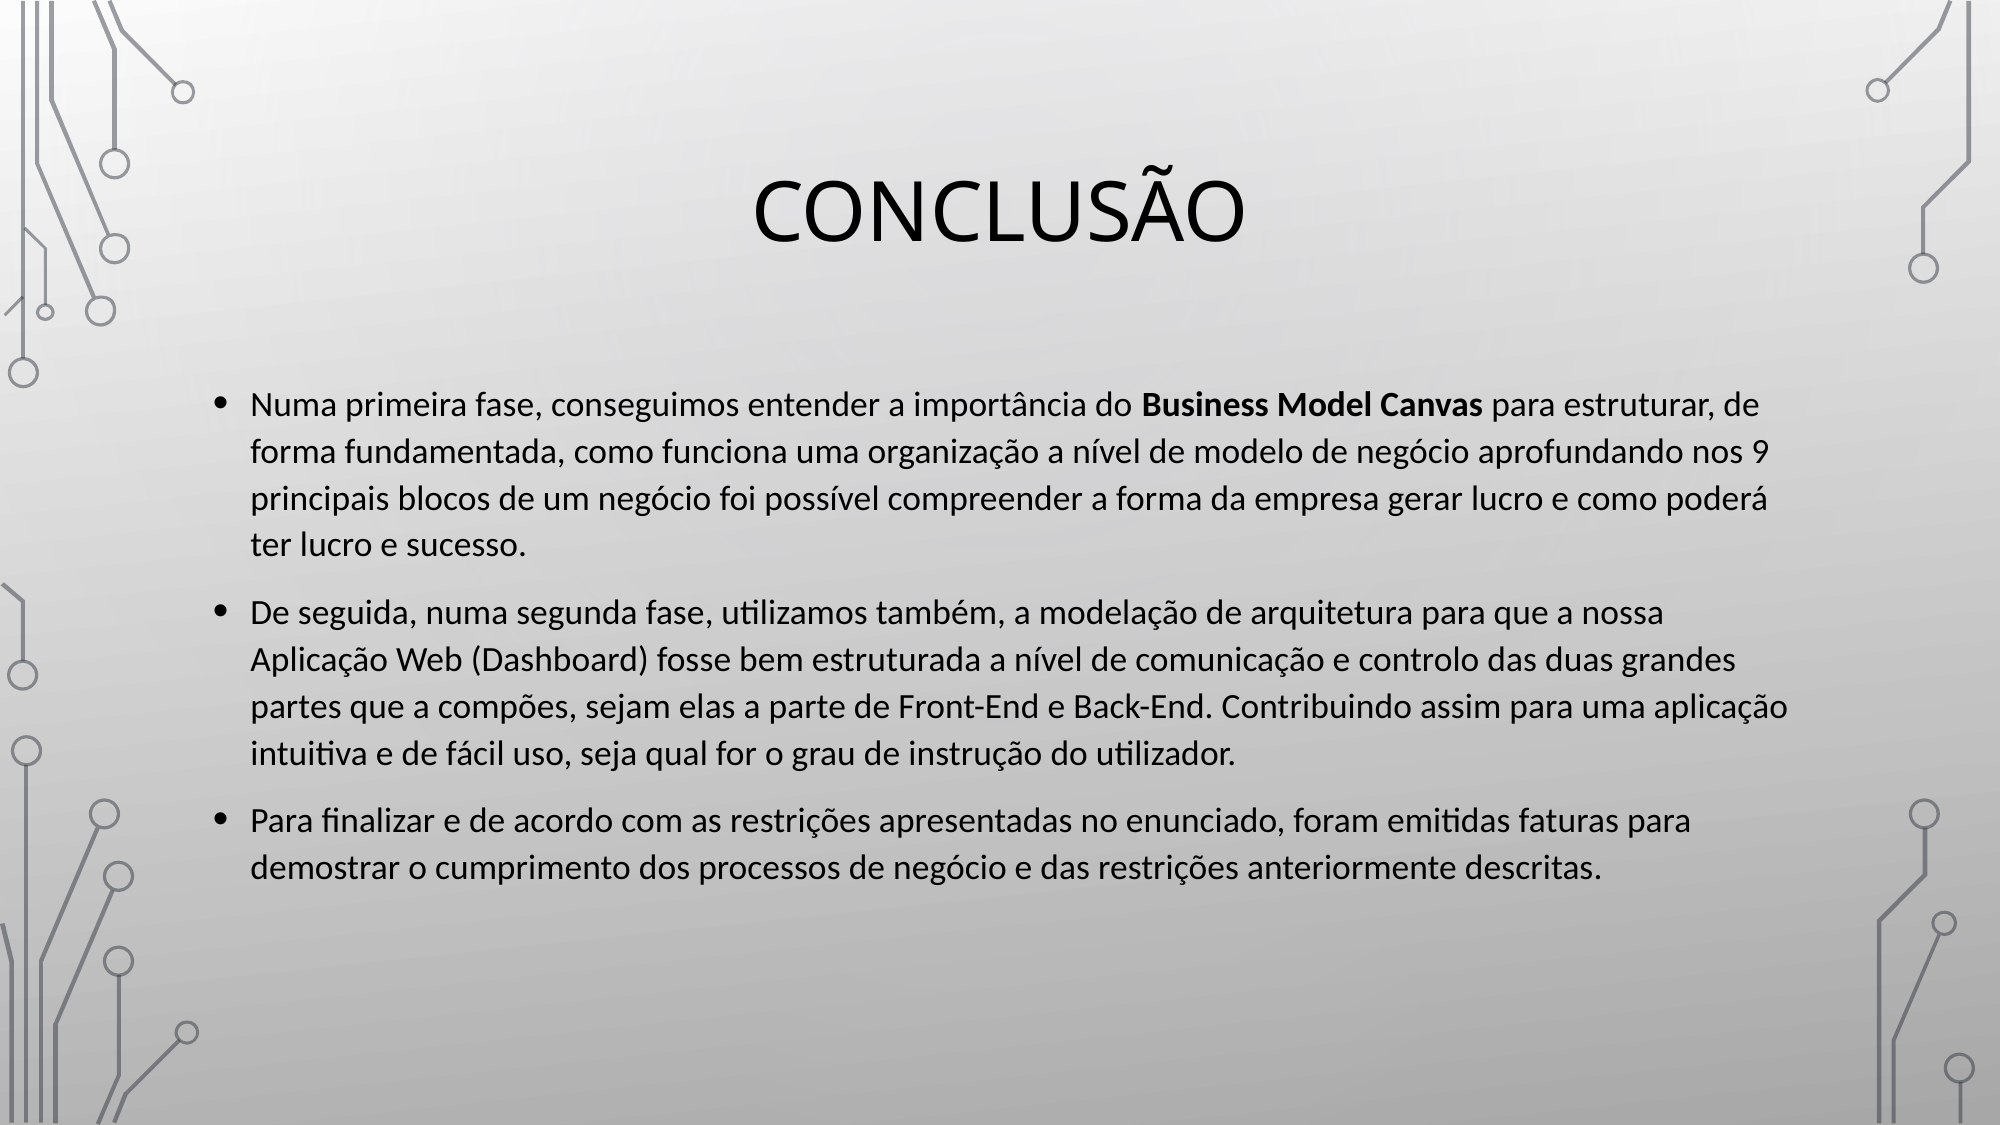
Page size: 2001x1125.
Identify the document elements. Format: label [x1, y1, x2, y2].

picture [201, 0, 2000, 1125]
text_box [1863, 0, 1976, 1124]
text_box [0, 0, 201, 1125]
